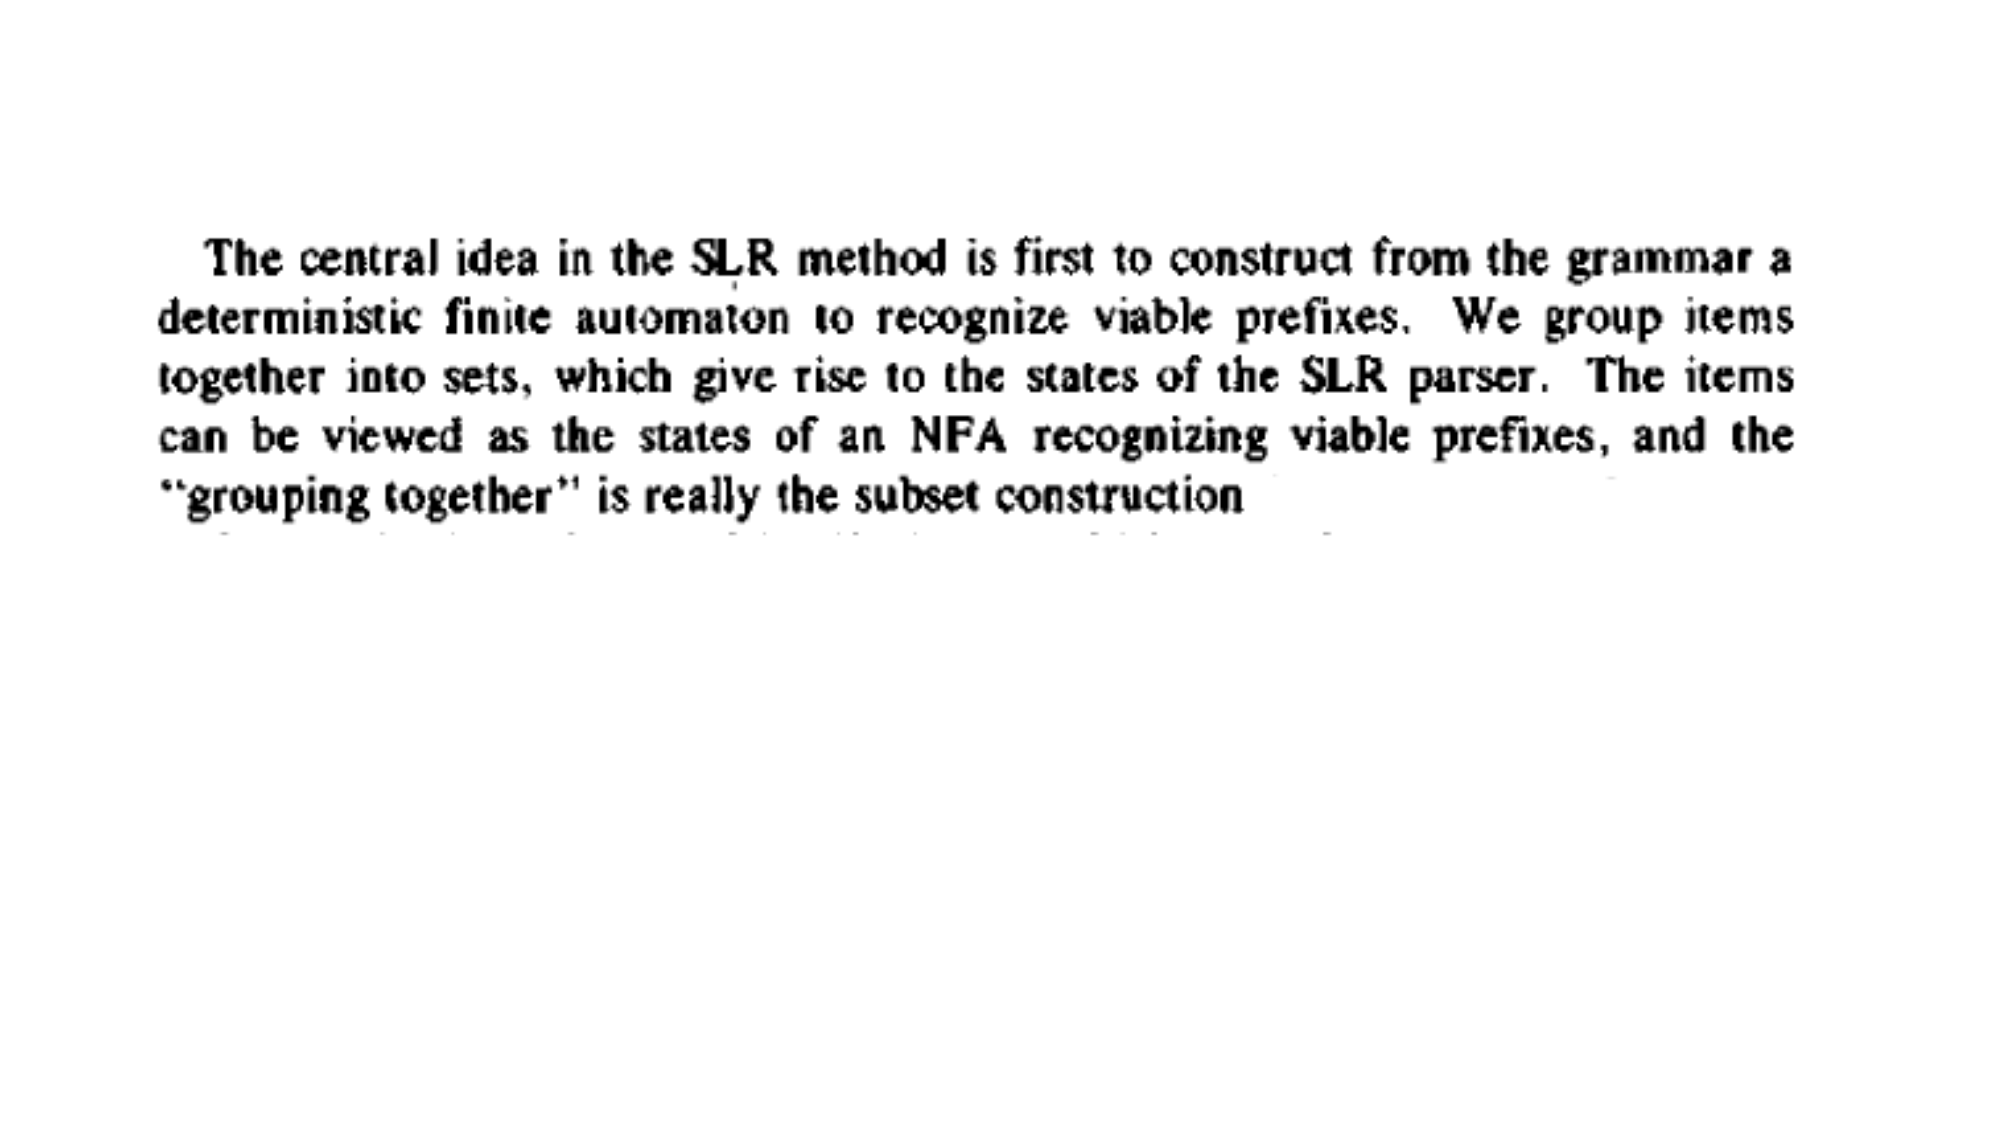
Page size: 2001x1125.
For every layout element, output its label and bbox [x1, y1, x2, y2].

picture [146, 197, 1847, 586]
